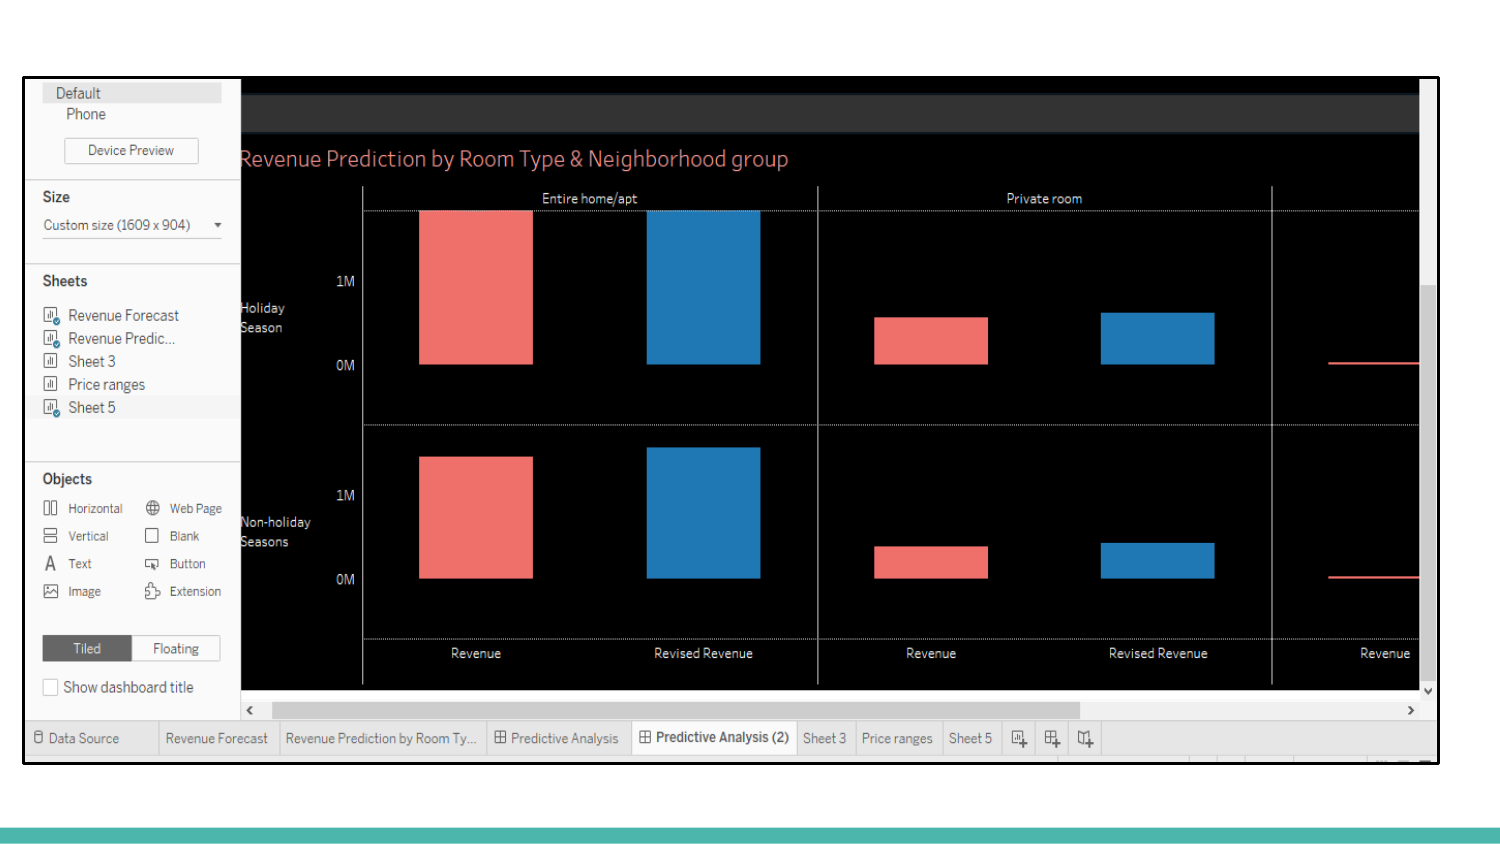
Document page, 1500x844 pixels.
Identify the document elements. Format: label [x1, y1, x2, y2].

picture [24, 78, 1437, 763]
